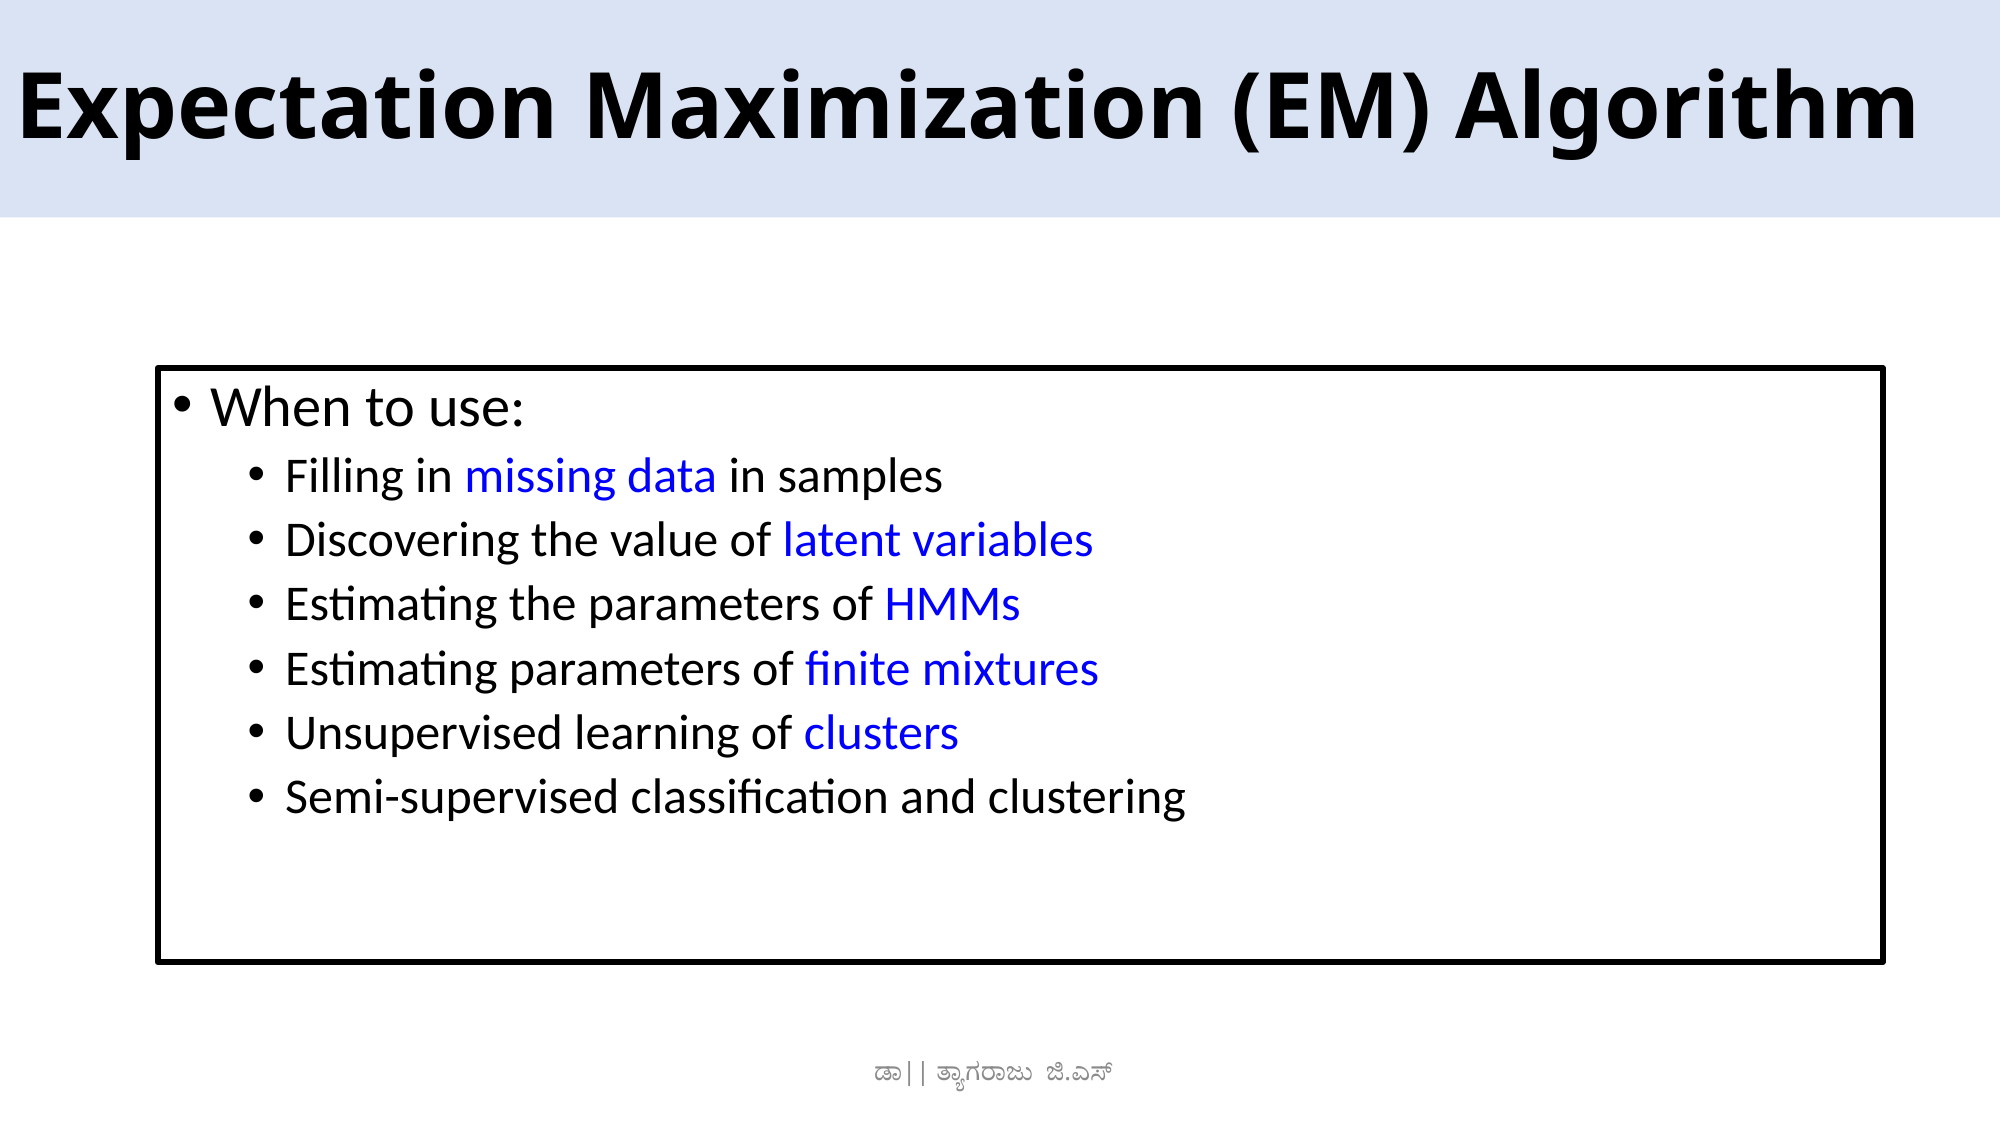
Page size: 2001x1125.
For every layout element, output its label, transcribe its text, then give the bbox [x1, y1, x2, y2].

list When to use: Filling in missing data in samples Discovering the value of latent variables Estimating the parameters of HMMs Estimating parameters of finite mixtures Unsupervised learning of clusters Semi-supervised classification and clustering [157, 368, 1883, 963]
title Expectation Maximization (EM) Algorithm [0, 0, 2000, 218]
footer ಡಾ|| ತ್ಯಾಗರಾಜು ಜಿ.ಎಸ್ [662, 1042, 1338, 1103]
